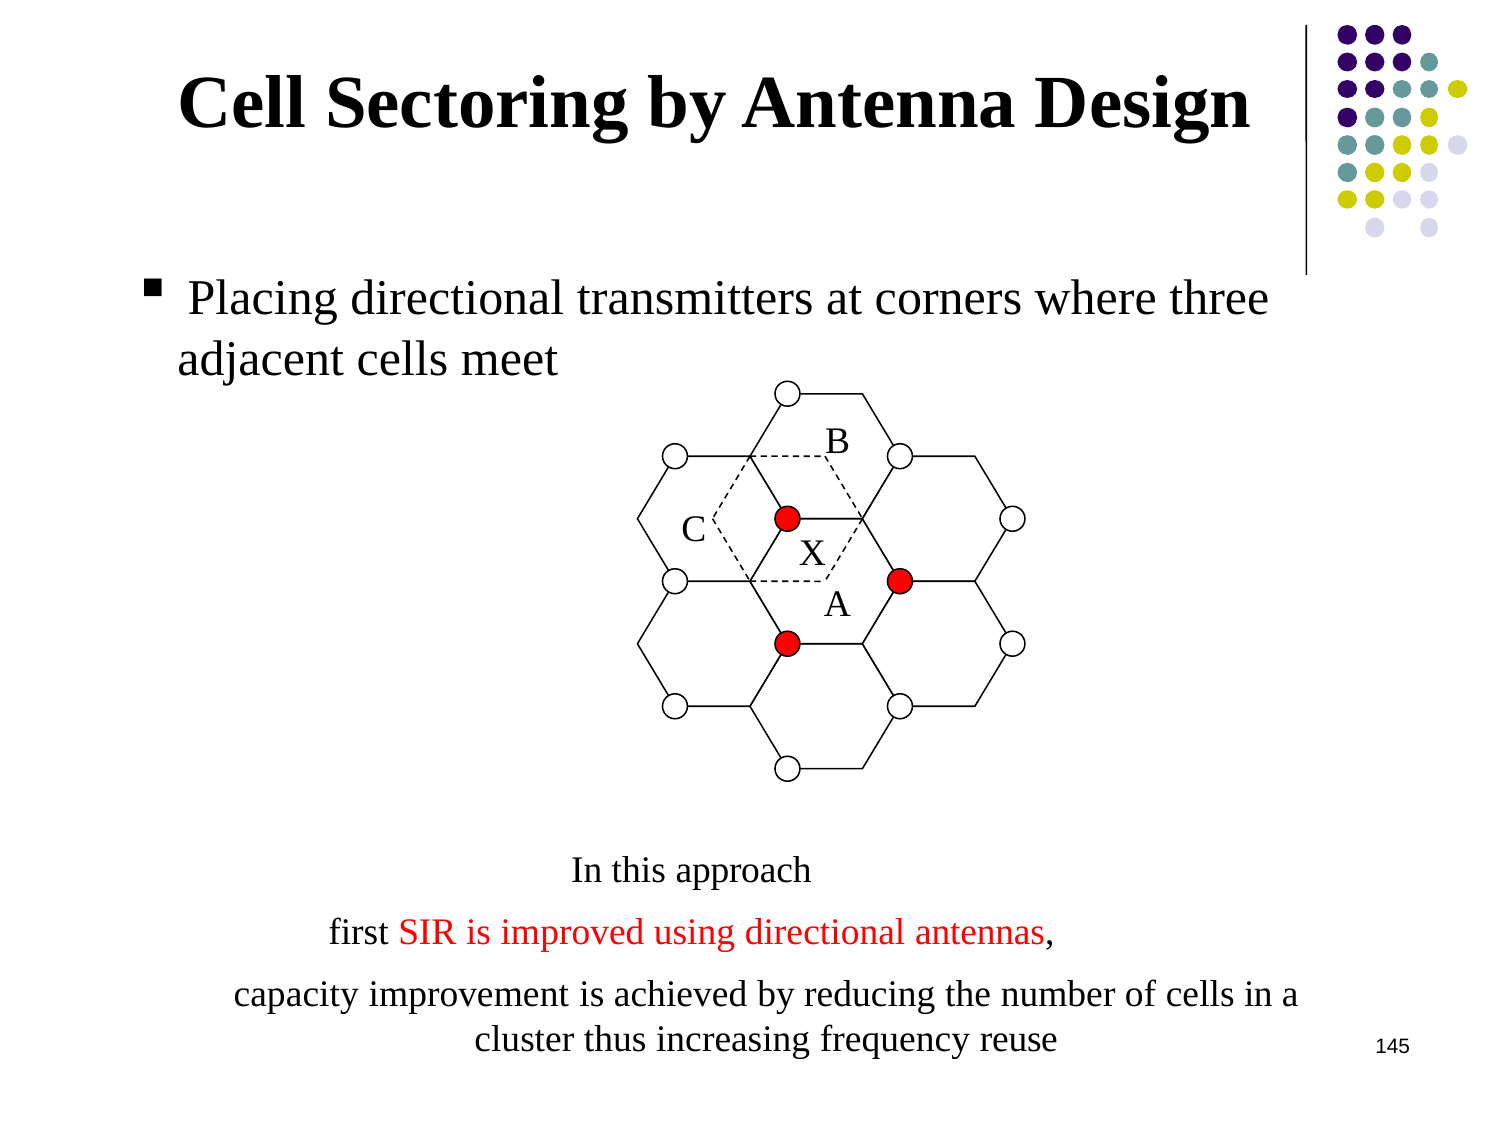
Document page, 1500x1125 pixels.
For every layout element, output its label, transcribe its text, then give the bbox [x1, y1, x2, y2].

text_box In this approach first SIR is improved using directional antennas, capacity improvement is achieved by reducing the number of cells in a cluster thus increasing frequency reuse [193, 837, 1338, 1066]
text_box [637, 380, 1026, 782]
slide_number 145 [1074, 1024, 1426, 1101]
title Cell Sectoring by Antenna Design [162, 12, 1441, 150]
text_box Placing directional transmitters at corners where three adjacent cells meet [124, 224, 1338, 425]
